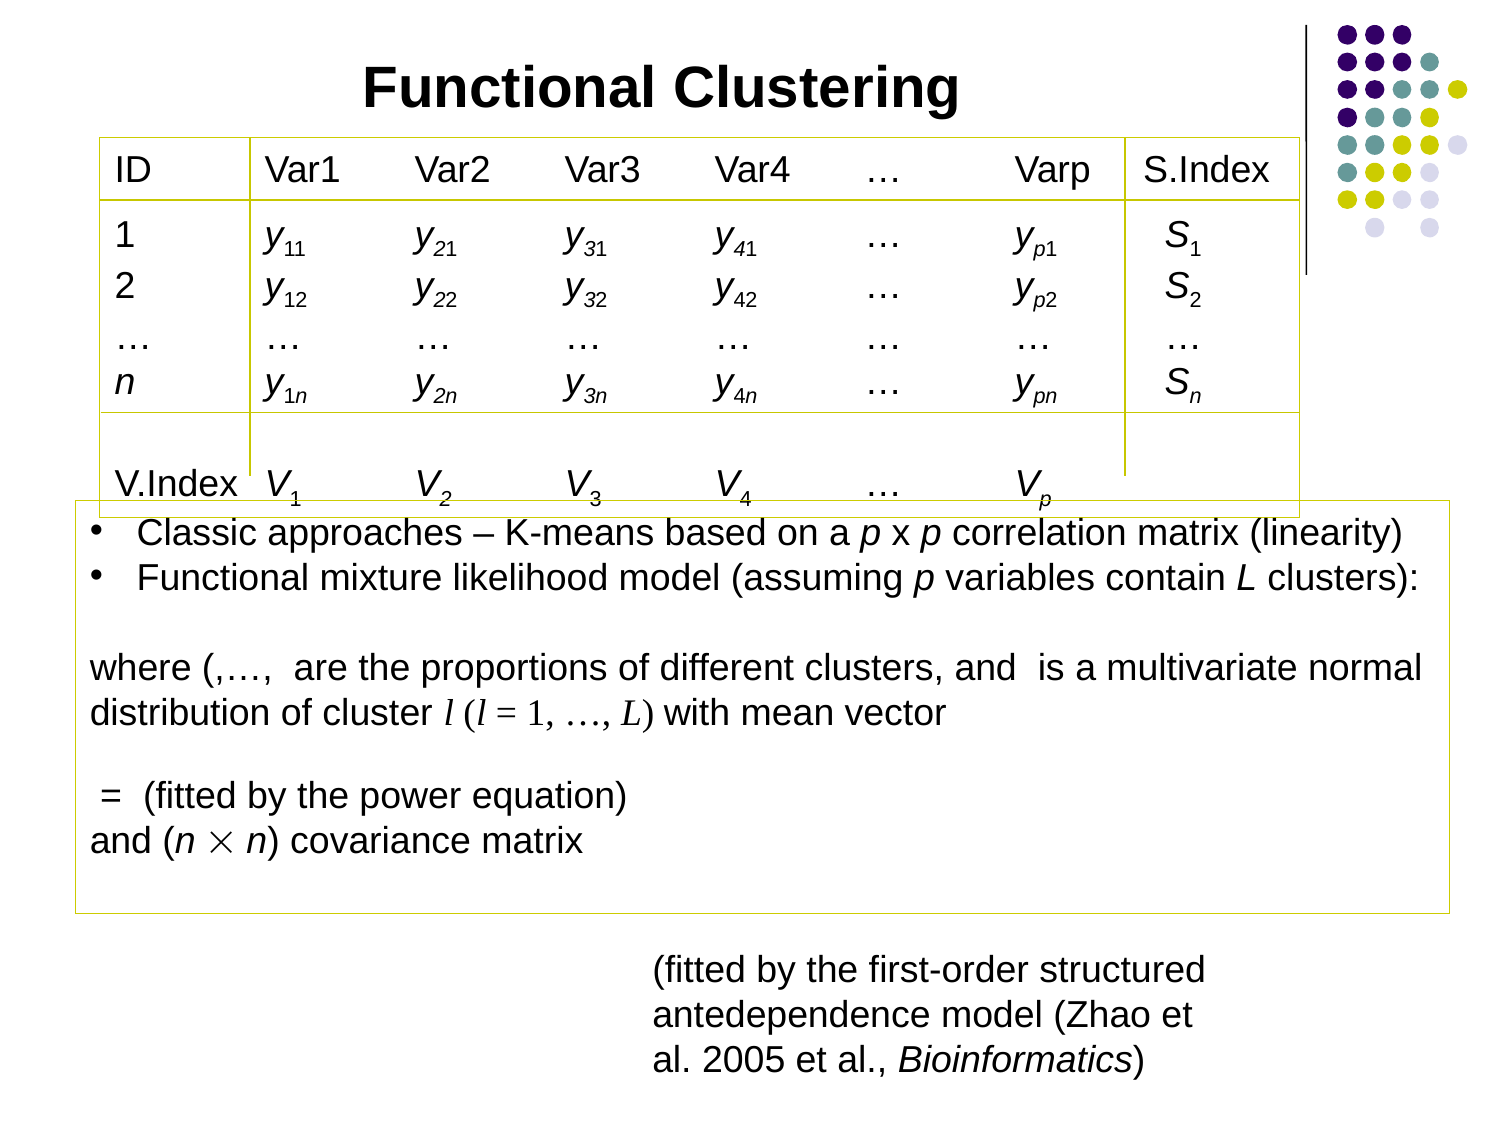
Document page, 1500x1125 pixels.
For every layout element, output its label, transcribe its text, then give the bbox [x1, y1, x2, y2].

text_box ID Var1 Var2 Var3 Var4 … Varp S.Index 1 y11 y21 y31 y41 … yp1 S1 2 y12 y22 y32 y42 … yp2 S2 … … … … … … … … n y1n y2n y3n y4n … ypn Sn V.Index V1 V2 V3 V4 … Vp [99, 501, 1300, 518]
text_box ID Var1 Var2 Var3 Var4 … Varp S.Index 1 y11 y21 y31 y41 … yp1 S1 2 y12 y22 y32 y42 … yp2 S2 … … … … … … … … n y1n y2n y3n y4n … ypn Sn V.Index V1 V2 V3 V4 … Vp [251, 137, 1300, 199]
text_box (fitted by the first-order structured antedependence model (Zhao et al. 2005 et al., Bioinformatics) [637, 937, 1250, 1088]
text_box ID Var1 Var2 Var3 Var4 … Varp S.Index 1 y11 y21 y31 y41 … yp1 S1 2 y12 y22 y32 y42 … yp2 S2 … … … … … … … … n y1n y2n y3n y4n … ypn Sn V.Index V1 V2 V3 V4 … Vp [99, 137, 249, 199]
text_box ID Var1 Var2 Var3 Var4 … Varp S.Index 1 y11 y21 y31 y41 … yp1 S1 2 y12 y22 y32 y42 … yp2 S2 … … … … … … … … n y1n y2n y3n y4n … ypn Sn V.Index V1 V2 V3 V4 … Vp [254, 209, 1120, 411]
text_box ID Var1 Var2 Var3 Var4 … Varp S.Index 1 y11 y21 y31 y41 … yp1 S1 2 y12 y22 y32 y42 … yp2 S2 … … … … … … … … n y1n y2n y3n y4n … ypn Sn V.Index V1 V2 V3 V4 … Vp [1129, 206, 1300, 412]
text_box ID Var1 Var2 Var3 Var4 … Varp S.Index 1 y11 y21 y31 y41 … yp1 S1 2 y12 y22 y32 y42 … yp2 S2 … … … … … … … … n y1n y2n y3n y4n … ypn Sn V.Index V1 V2 V3 V4 … Vp [99, 207, 245, 415]
text_box Functional Clustering [12, 41, 1313, 127]
text_box ID Var1 Var2 Var3 Var4 … Varp S.Index 1 y11 y21 y31 y41 … yp1 S1 2 y12 y22 y32 y42 … yp2 S2 … … … … … … … … n y1n y2n y3n y4n … ypn Sn V.Index V1 V2 V3 V4 … Vp [99, 417, 1300, 500]
